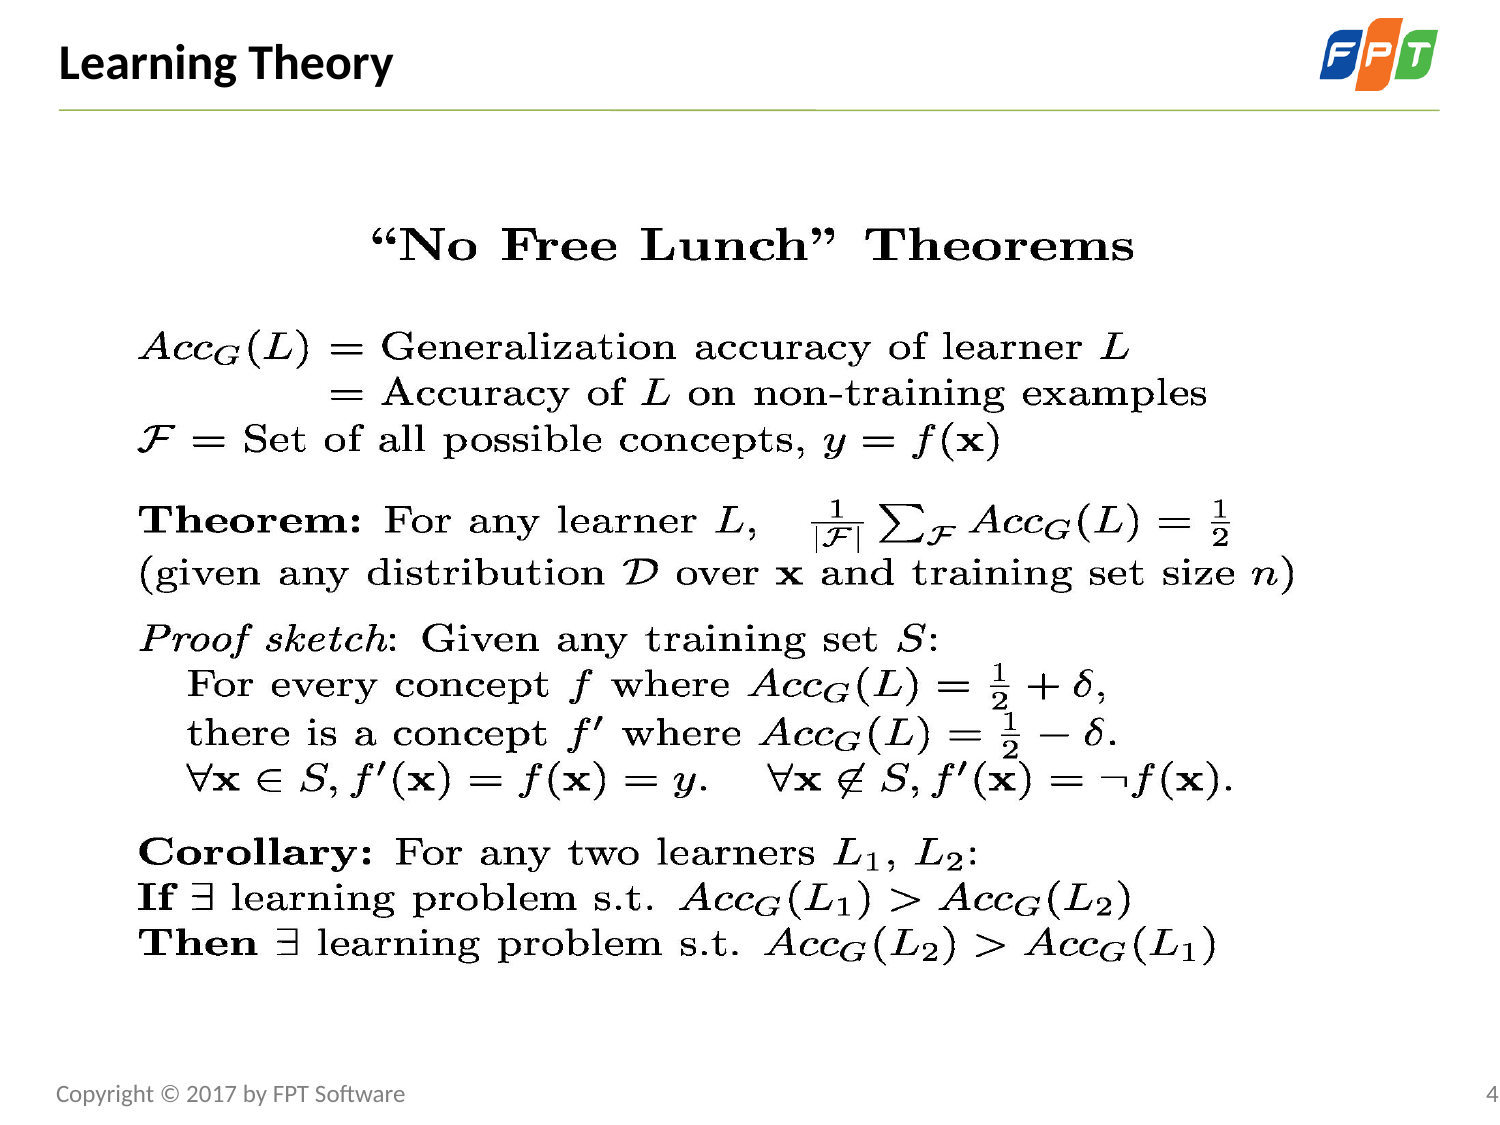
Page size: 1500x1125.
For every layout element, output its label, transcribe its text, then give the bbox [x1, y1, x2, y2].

text_box Learning Theory [58, 24, 1305, 95]
picture [0, 118, 1500, 1071]
picture [1317, 16, 1439, 93]
